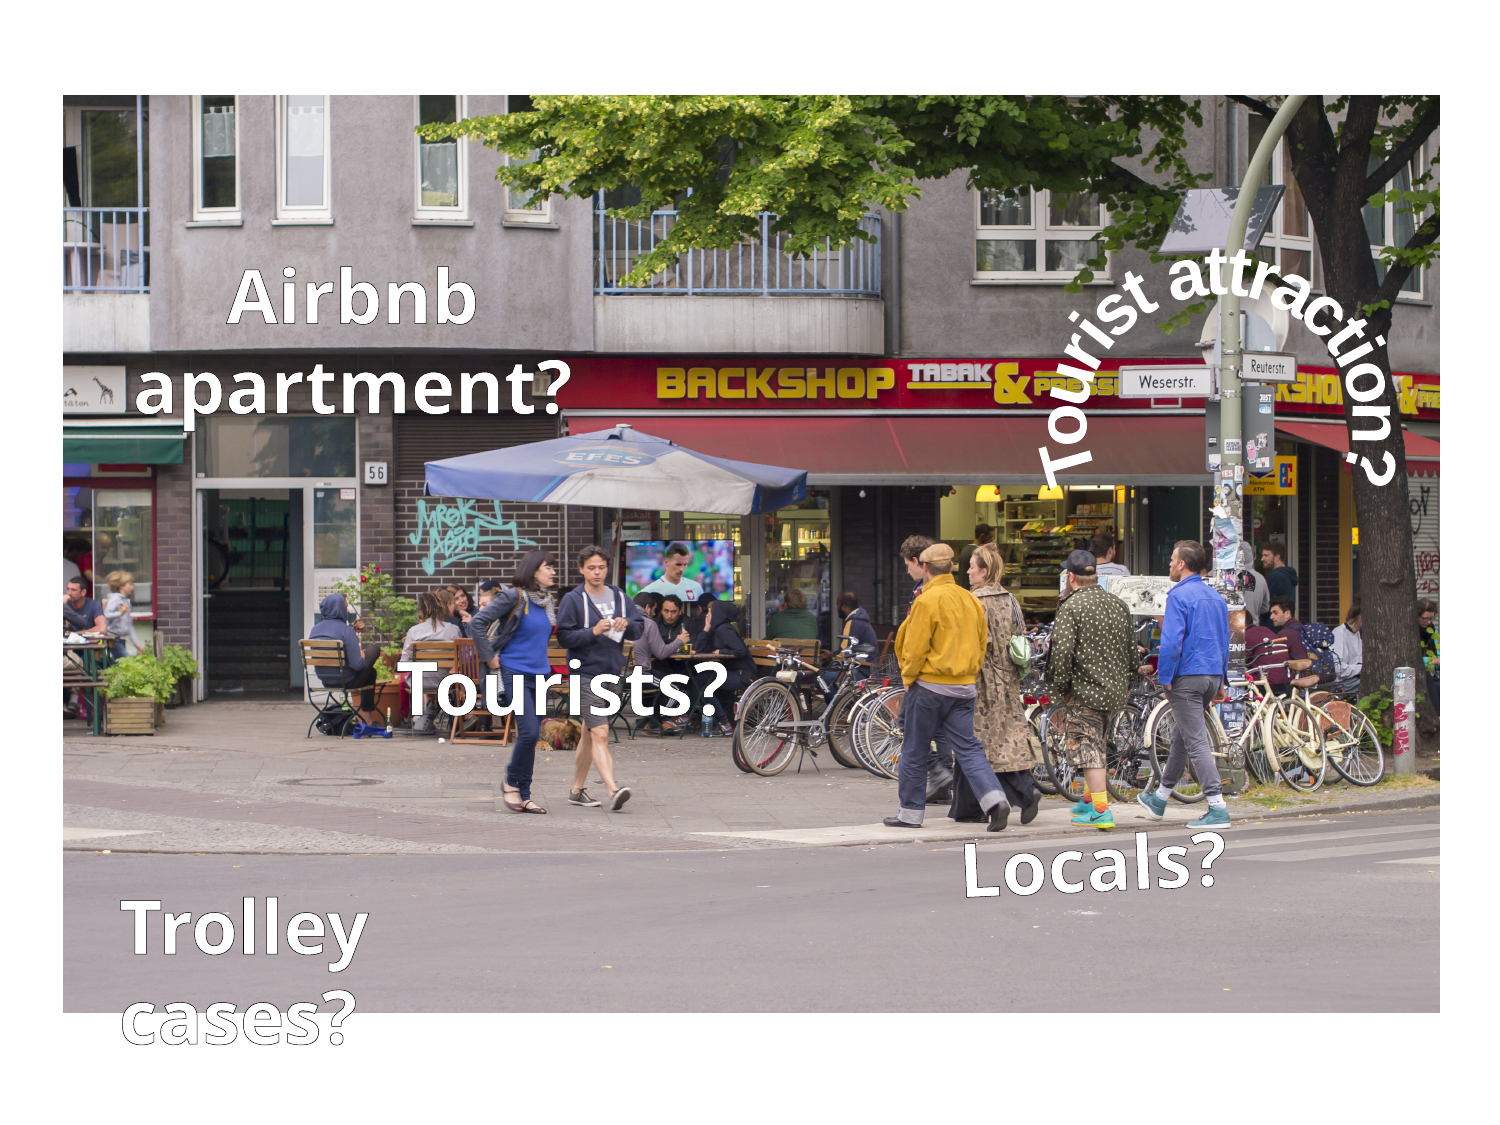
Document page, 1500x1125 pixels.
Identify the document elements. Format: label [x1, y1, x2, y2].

text_box [63, 95, 1440, 1013]
